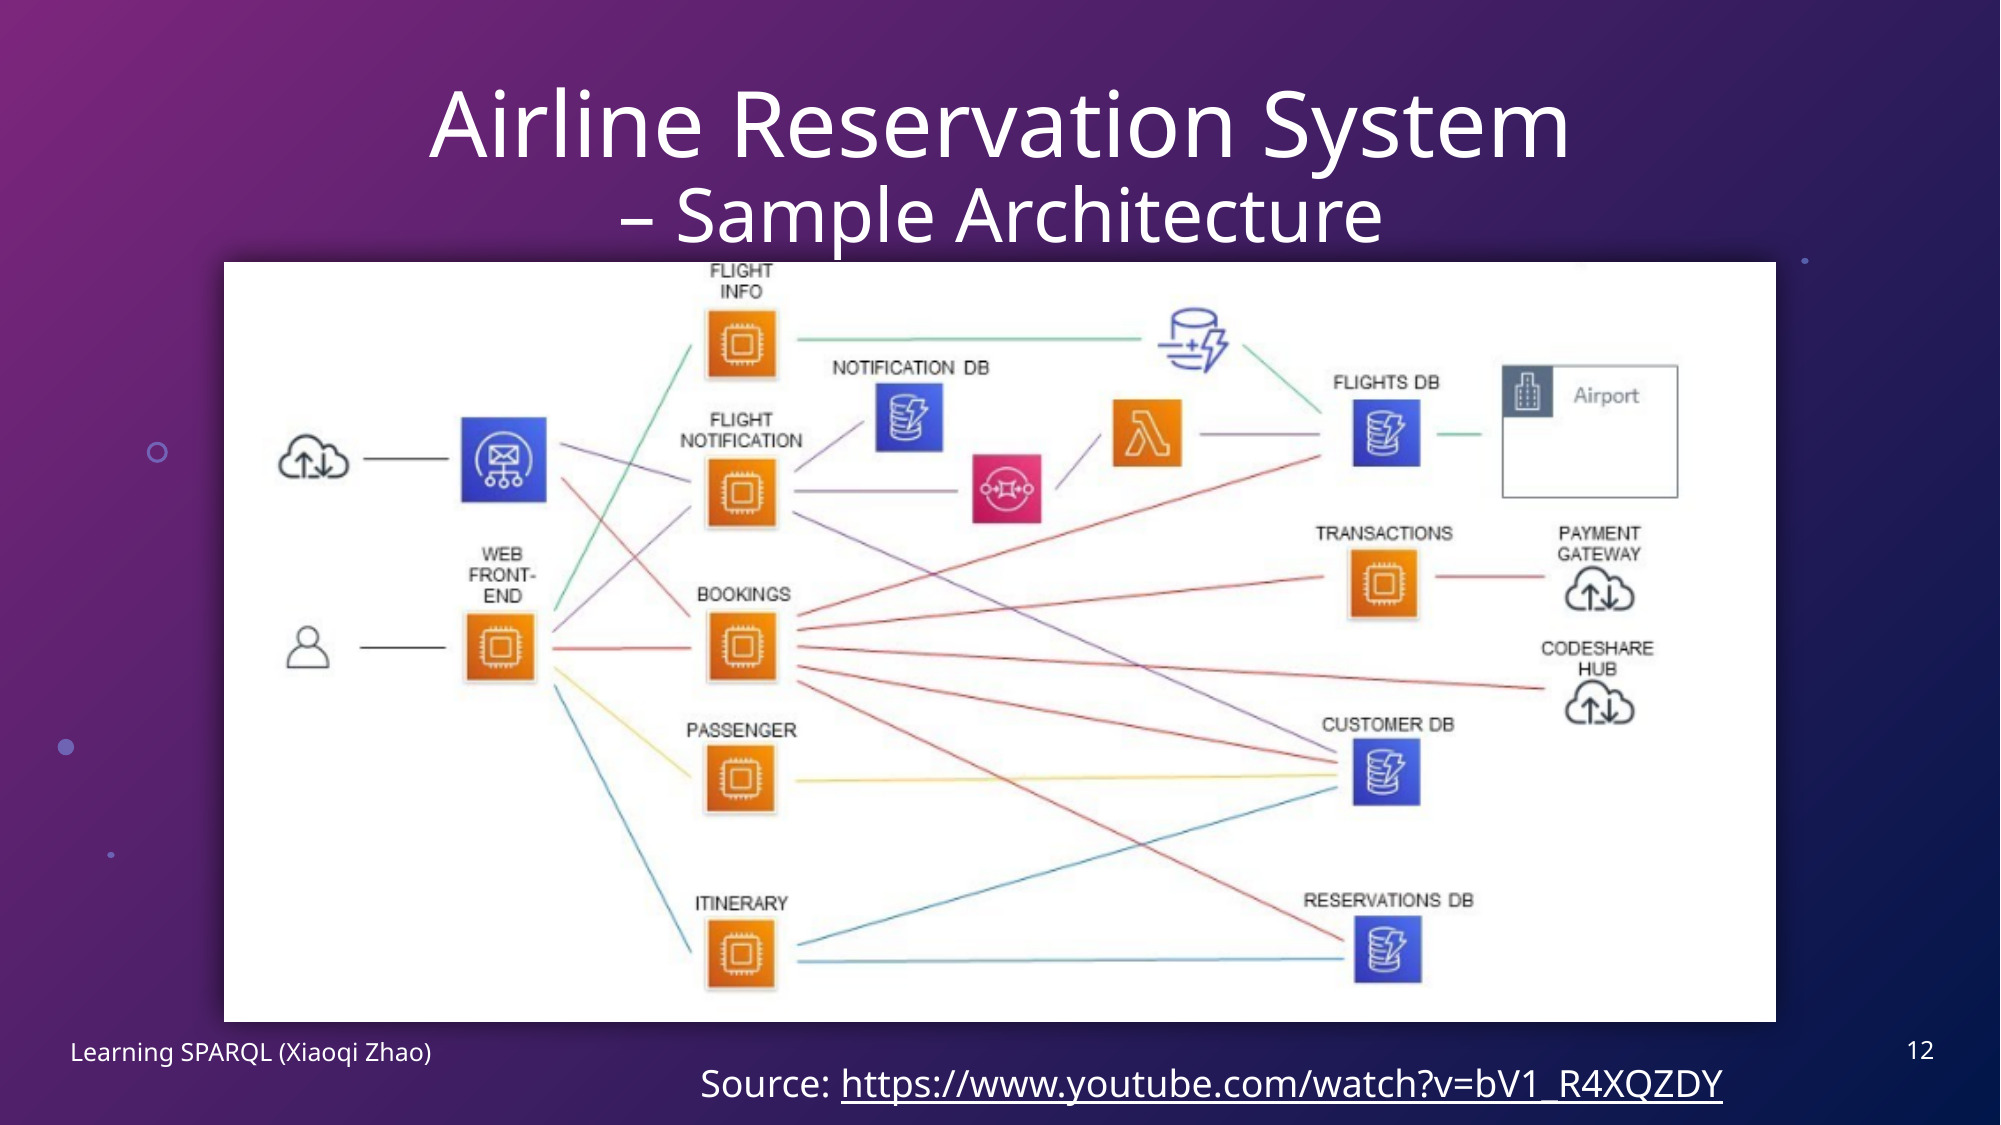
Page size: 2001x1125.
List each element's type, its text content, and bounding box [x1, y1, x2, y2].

footer Learning SPARQL (Xiaoqi Zhao) [55, 1023, 731, 1084]
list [224, 262, 1776, 1022]
text_box Source: https://www.youtube.com/watch?v=bV1_R4XQZDY [685, 1053, 1739, 1119]
slide_number 12 [1499, 1021, 1950, 1082]
title Airline Reservation System – Sample Architecture [139, 59, 1865, 278]
